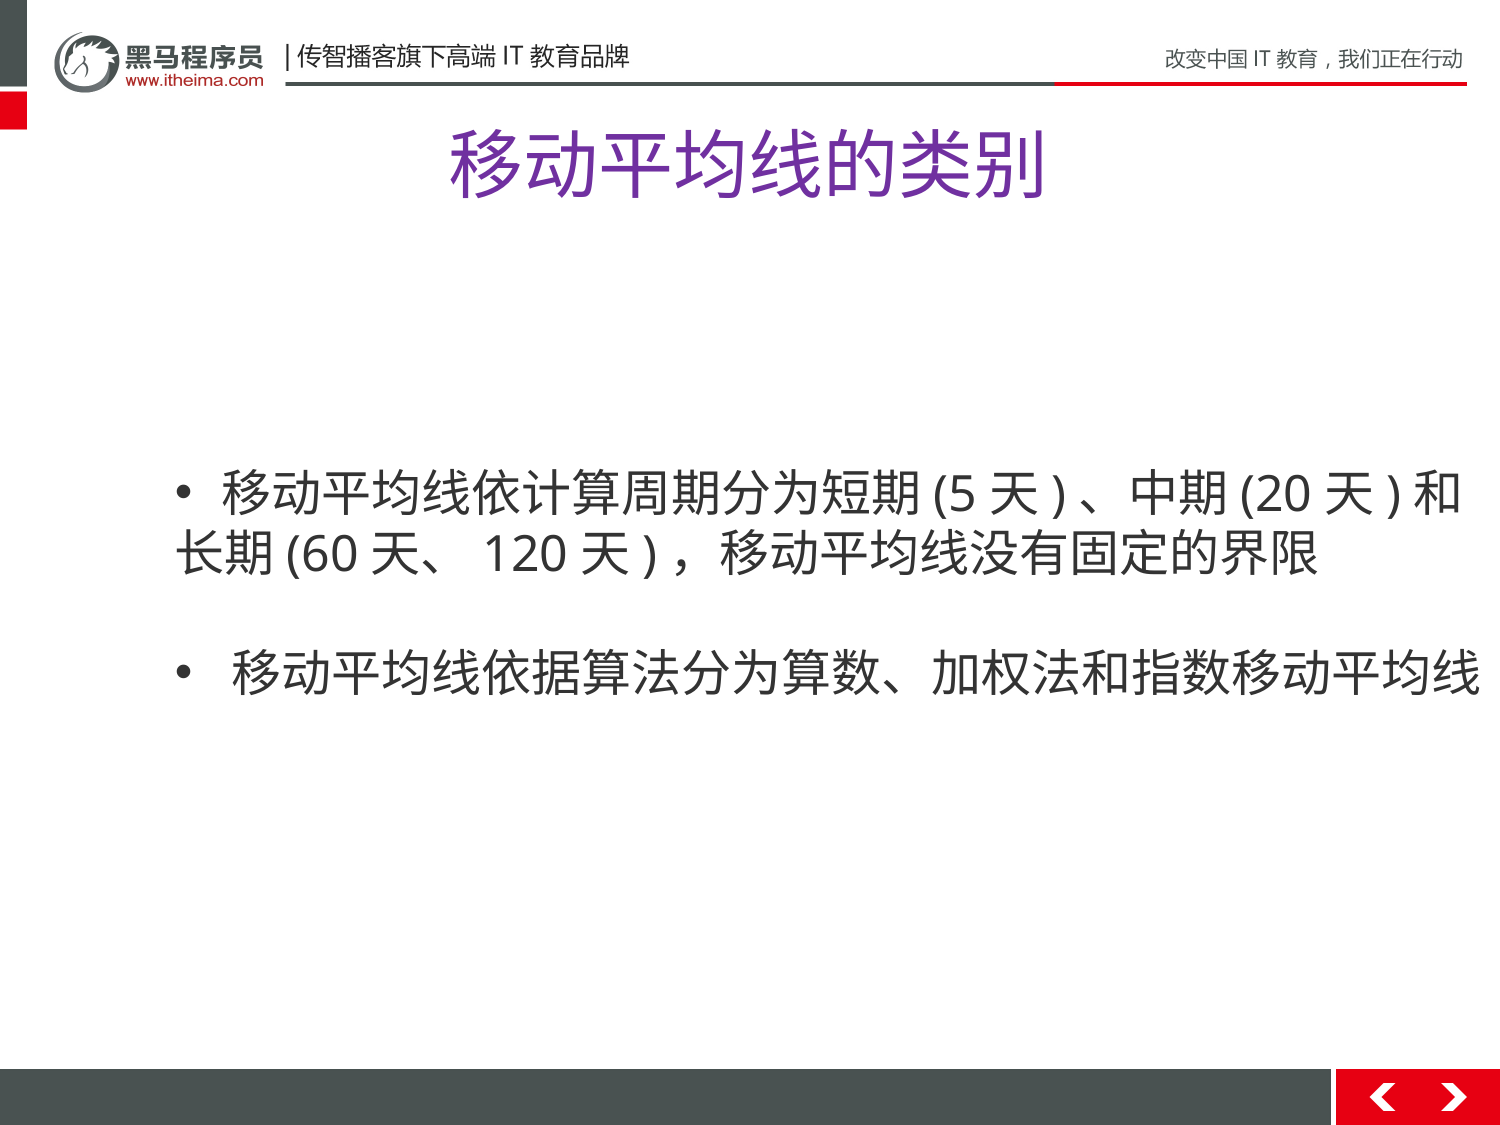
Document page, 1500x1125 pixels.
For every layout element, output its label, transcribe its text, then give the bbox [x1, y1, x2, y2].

picture [0, 0, 1500, 1125]
title 移动平均线的类别 [81, 97, 1416, 216]
text_box 移动平均线依计算周期分为短期(5天)、中期(20天)和 长期(60天、120天)，移动平均线没有固定的界限 移动平均线依据算法分为算数、加权法和指数移动平均线 [160, 454, 1497, 710]
